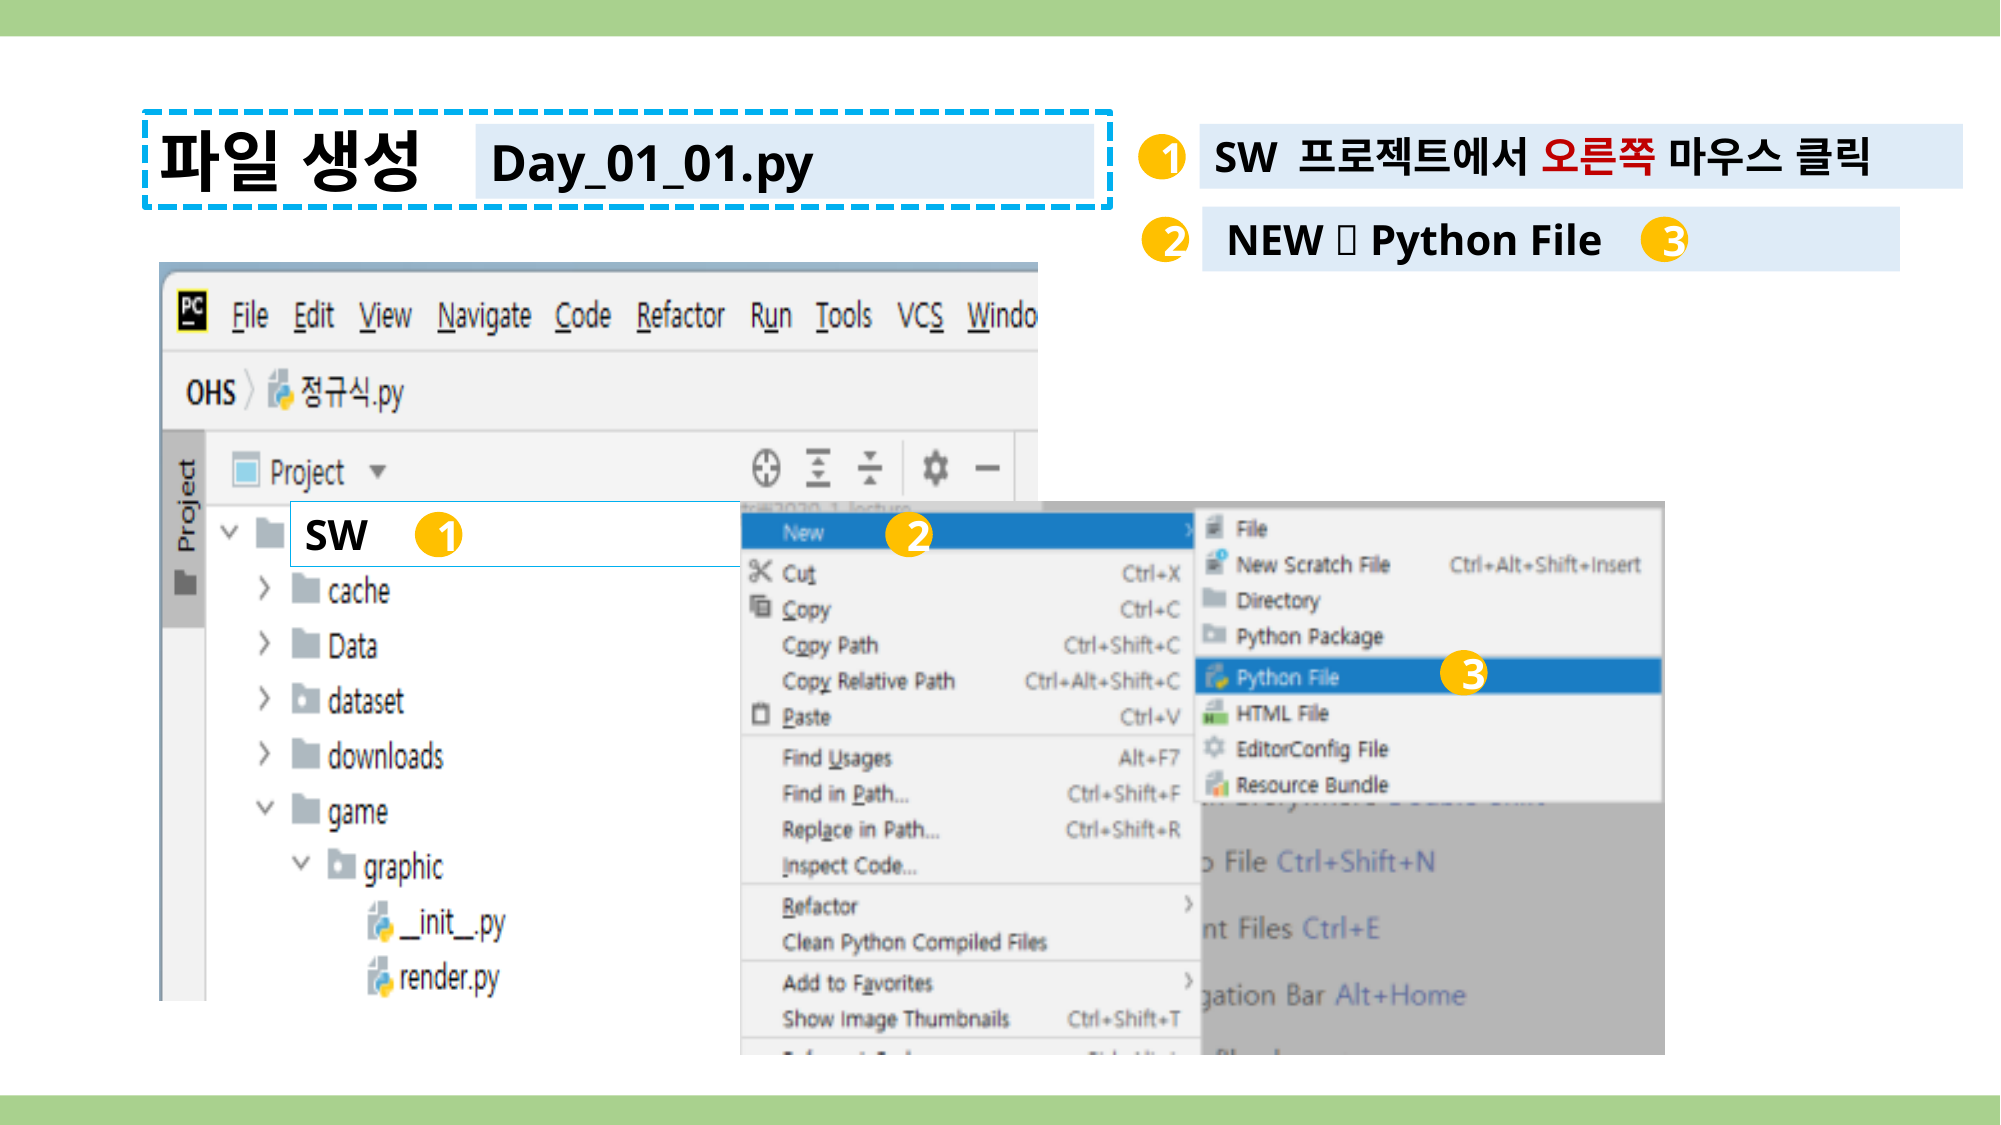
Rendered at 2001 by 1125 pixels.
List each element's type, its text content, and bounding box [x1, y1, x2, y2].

text_box SW 프로젝트에서 오른쪽 마우스 클릭 [1199, 123, 1963, 189]
text_box Day_01_01.py [475, 123, 1095, 199]
text_box 2 [1140, 215, 1191, 264]
text_box 3 [1639, 215, 1690, 264]
text_box 1 [1137, 133, 1187, 181]
text_box 파일 생성 [144, 111, 1111, 207]
picture [159, 262, 1665, 1055]
text_box NEW  Python File [1202, 206, 1900, 272]
